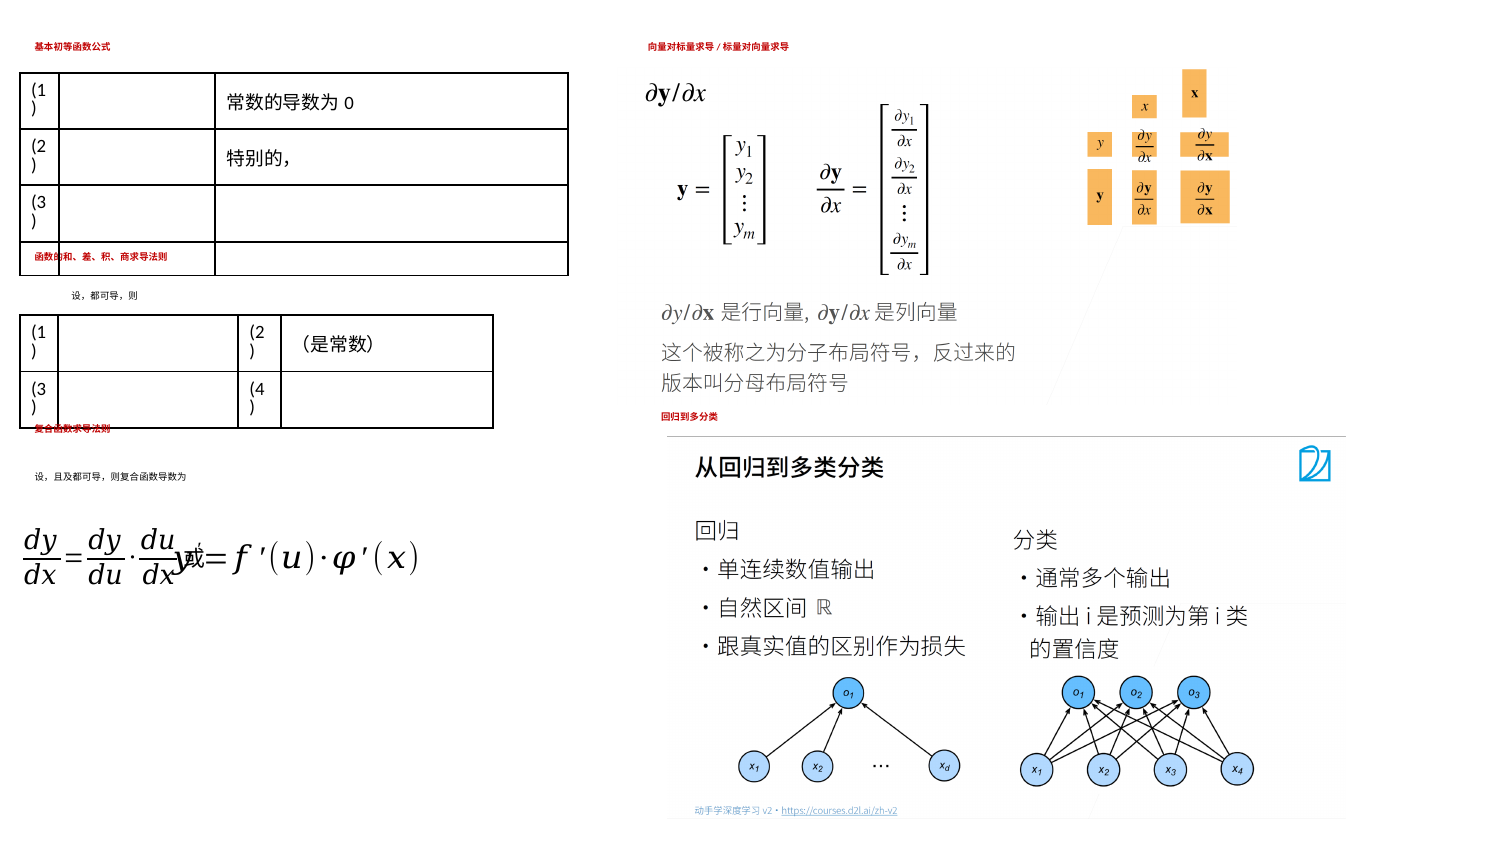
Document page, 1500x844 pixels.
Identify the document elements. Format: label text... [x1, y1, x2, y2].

text_box 函数的和、差、积、商求导法则 [21, 243, 58, 270]
text_box 函数的和、差、积、商求导法则 [60, 243, 183, 270]
text_box 回归到多分类 [646, 405, 733, 430]
text_box 基本初等函数公式 [19, 33, 126, 60]
picture [667, 436, 1346, 819]
text_box 向量对标量求导/标量对向量求导 [633, 33, 805, 60]
picture [617, 67, 1237, 405]
text_box 复合函数求导法则 [19, 415, 126, 442]
text_box 或 [168, 537, 216, 579]
